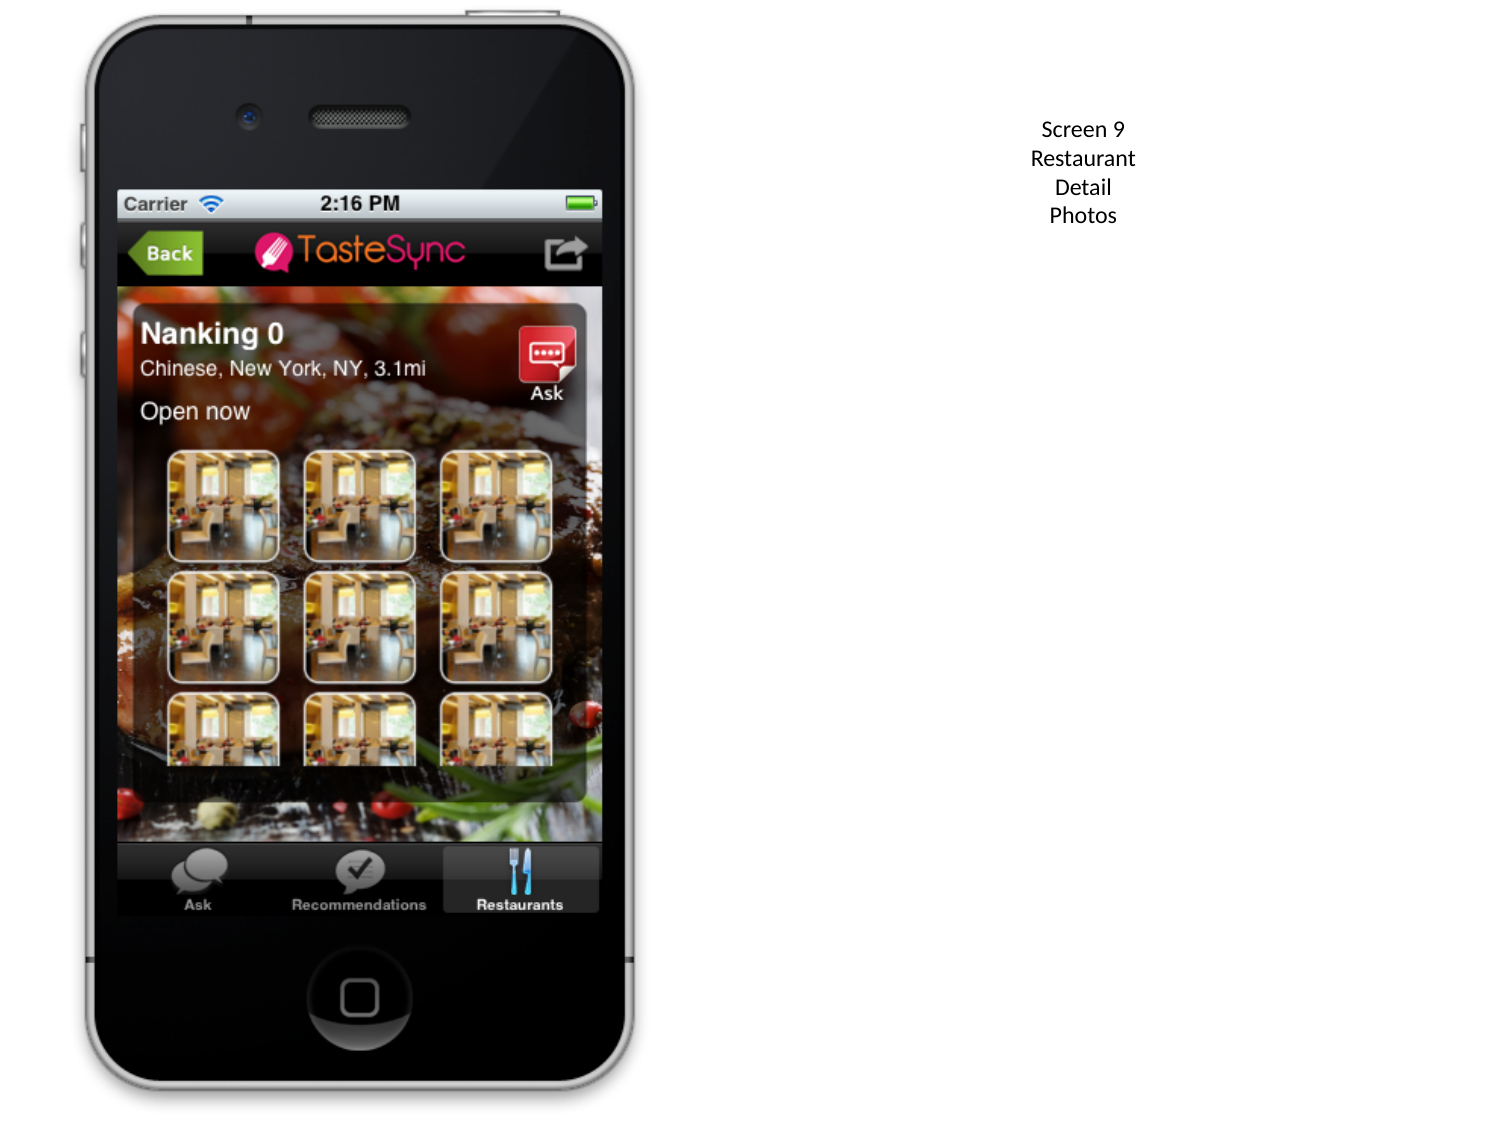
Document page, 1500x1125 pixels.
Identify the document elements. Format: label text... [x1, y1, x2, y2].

title Screen 9 Restaurant Detail Photos [792, 106, 1374, 265]
picture [60, 0, 660, 1125]
